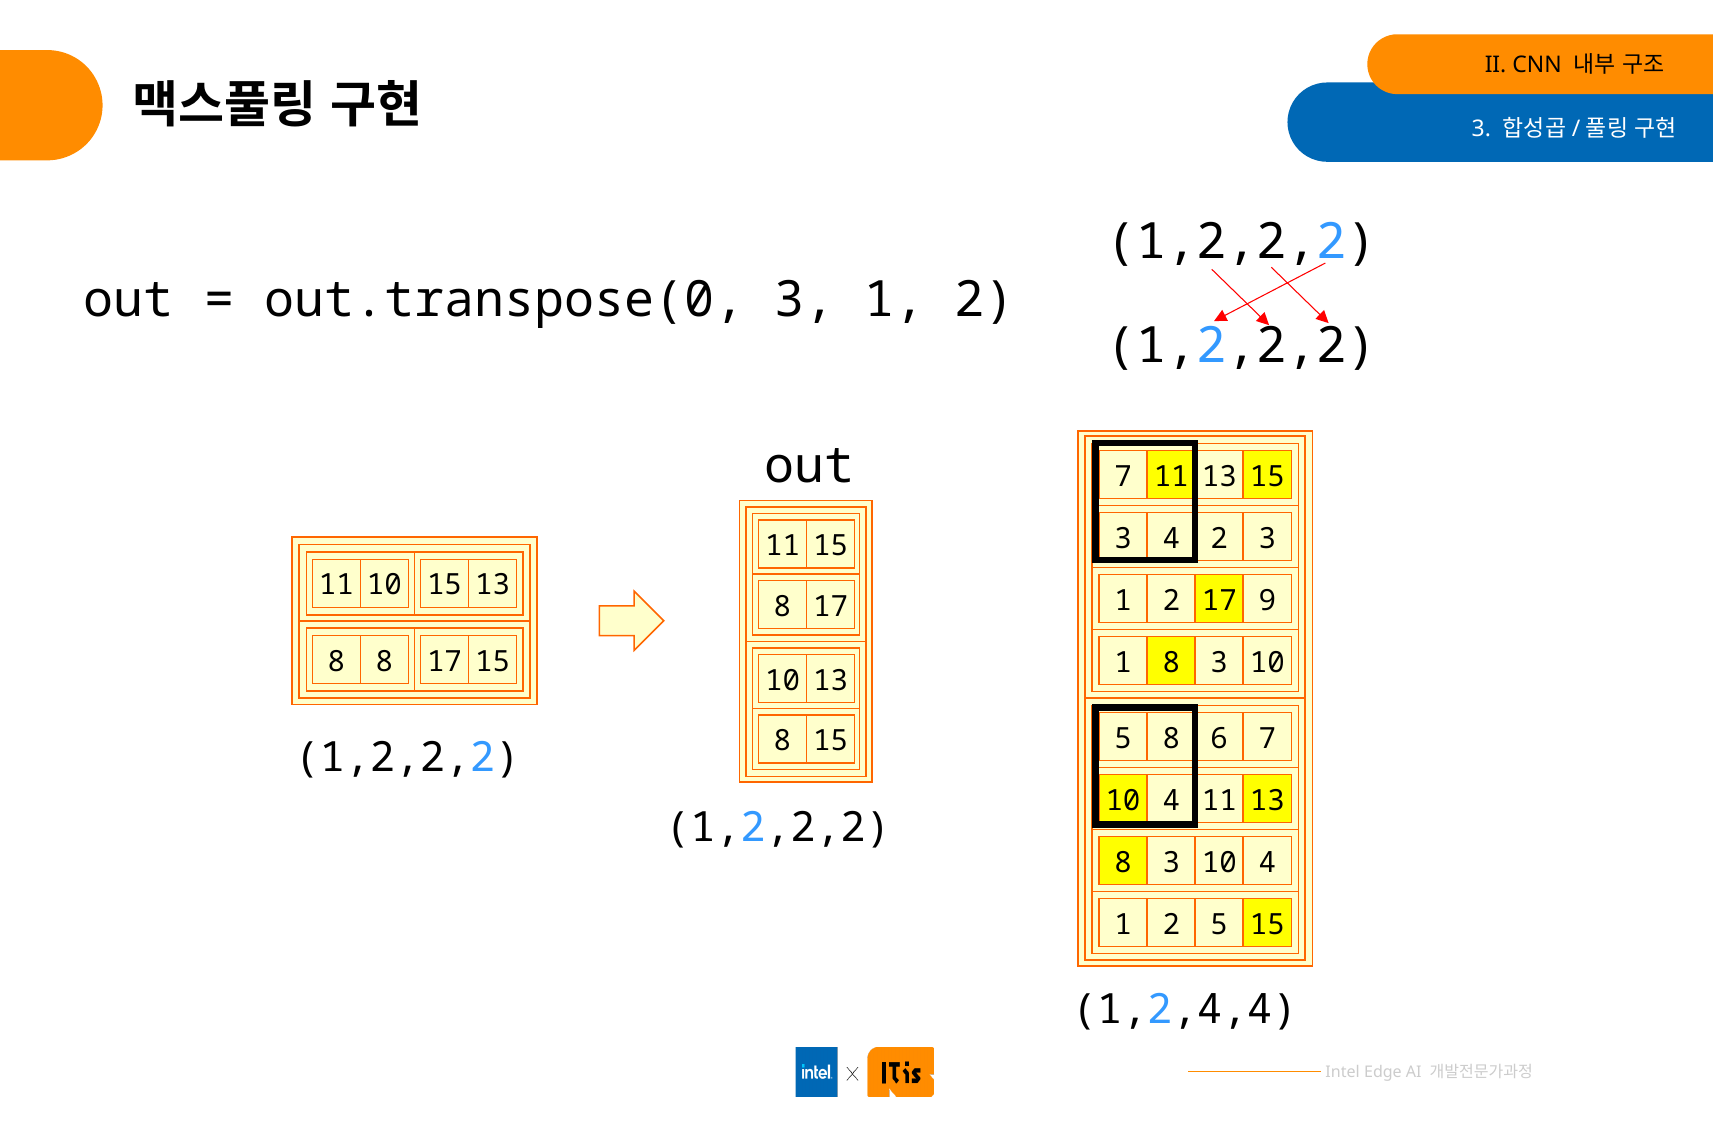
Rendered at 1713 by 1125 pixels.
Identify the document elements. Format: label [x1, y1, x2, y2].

text_box [1444, 106, 1693, 149]
text_box [1077, 430, 1313, 967]
text_box [739, 425, 873, 783]
text_box [598, 588, 666, 653]
text_box [11, 13, 778, 80]
text_box [1091, 201, 1392, 380]
text_box [1057, 974, 1312, 1039]
text_box [69, 259, 1029, 335]
text_box [279, 721, 535, 787]
text_box [650, 792, 906, 857]
text_box [291, 536, 538, 705]
title [117, 51, 1167, 162]
text_box [1456, 42, 1680, 85]
